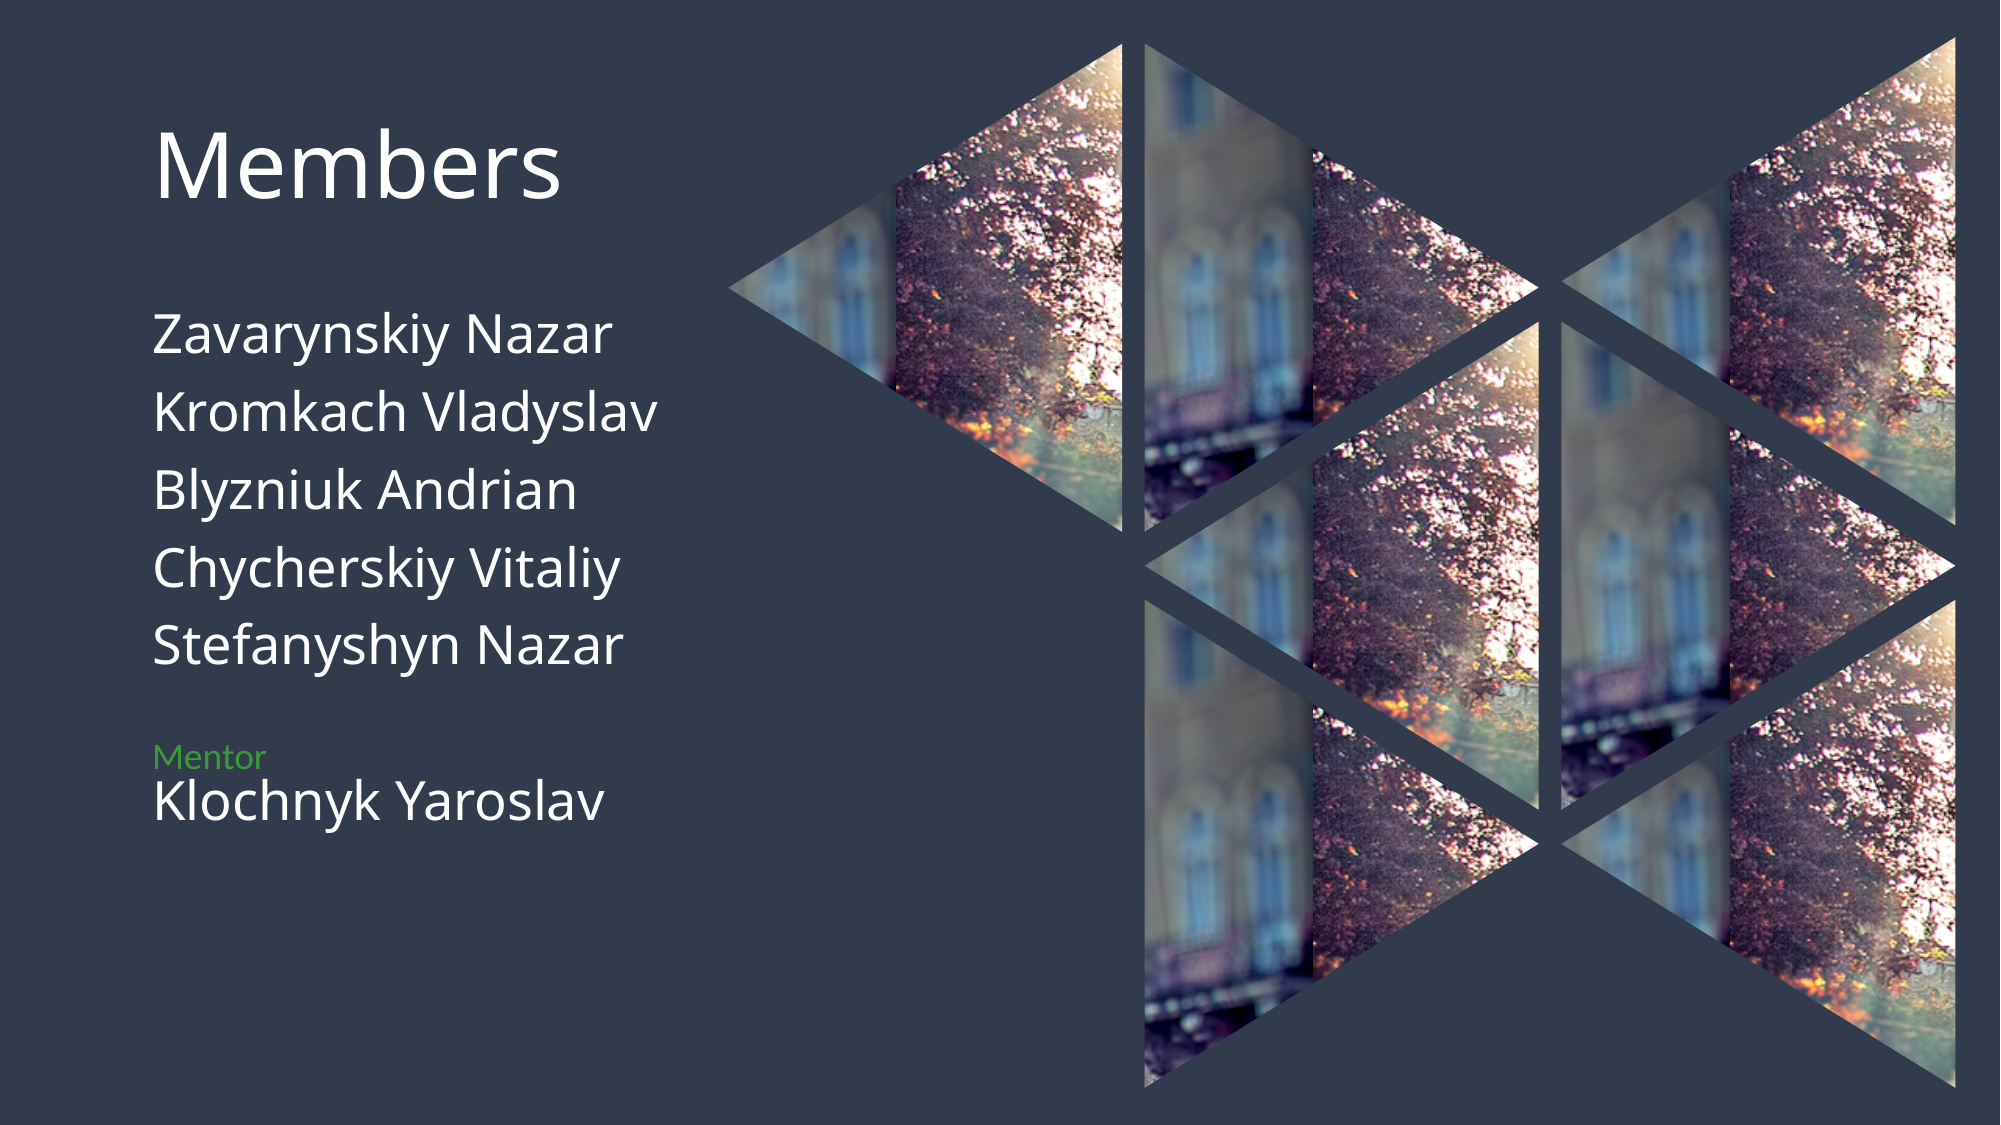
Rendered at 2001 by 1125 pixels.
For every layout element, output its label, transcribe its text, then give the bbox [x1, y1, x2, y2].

text_box Mentor [137, 724, 491, 785]
title Members [137, 59, 728, 278]
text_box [728, 37, 1956, 1088]
list Zavarynskiy Nazar Kromkach Vladyslav Blyzniuk Andrian Chycherskiy Vitaliy Stefanyshyn Nazar Klochnyk Yaroslav [137, 299, 677, 956]
